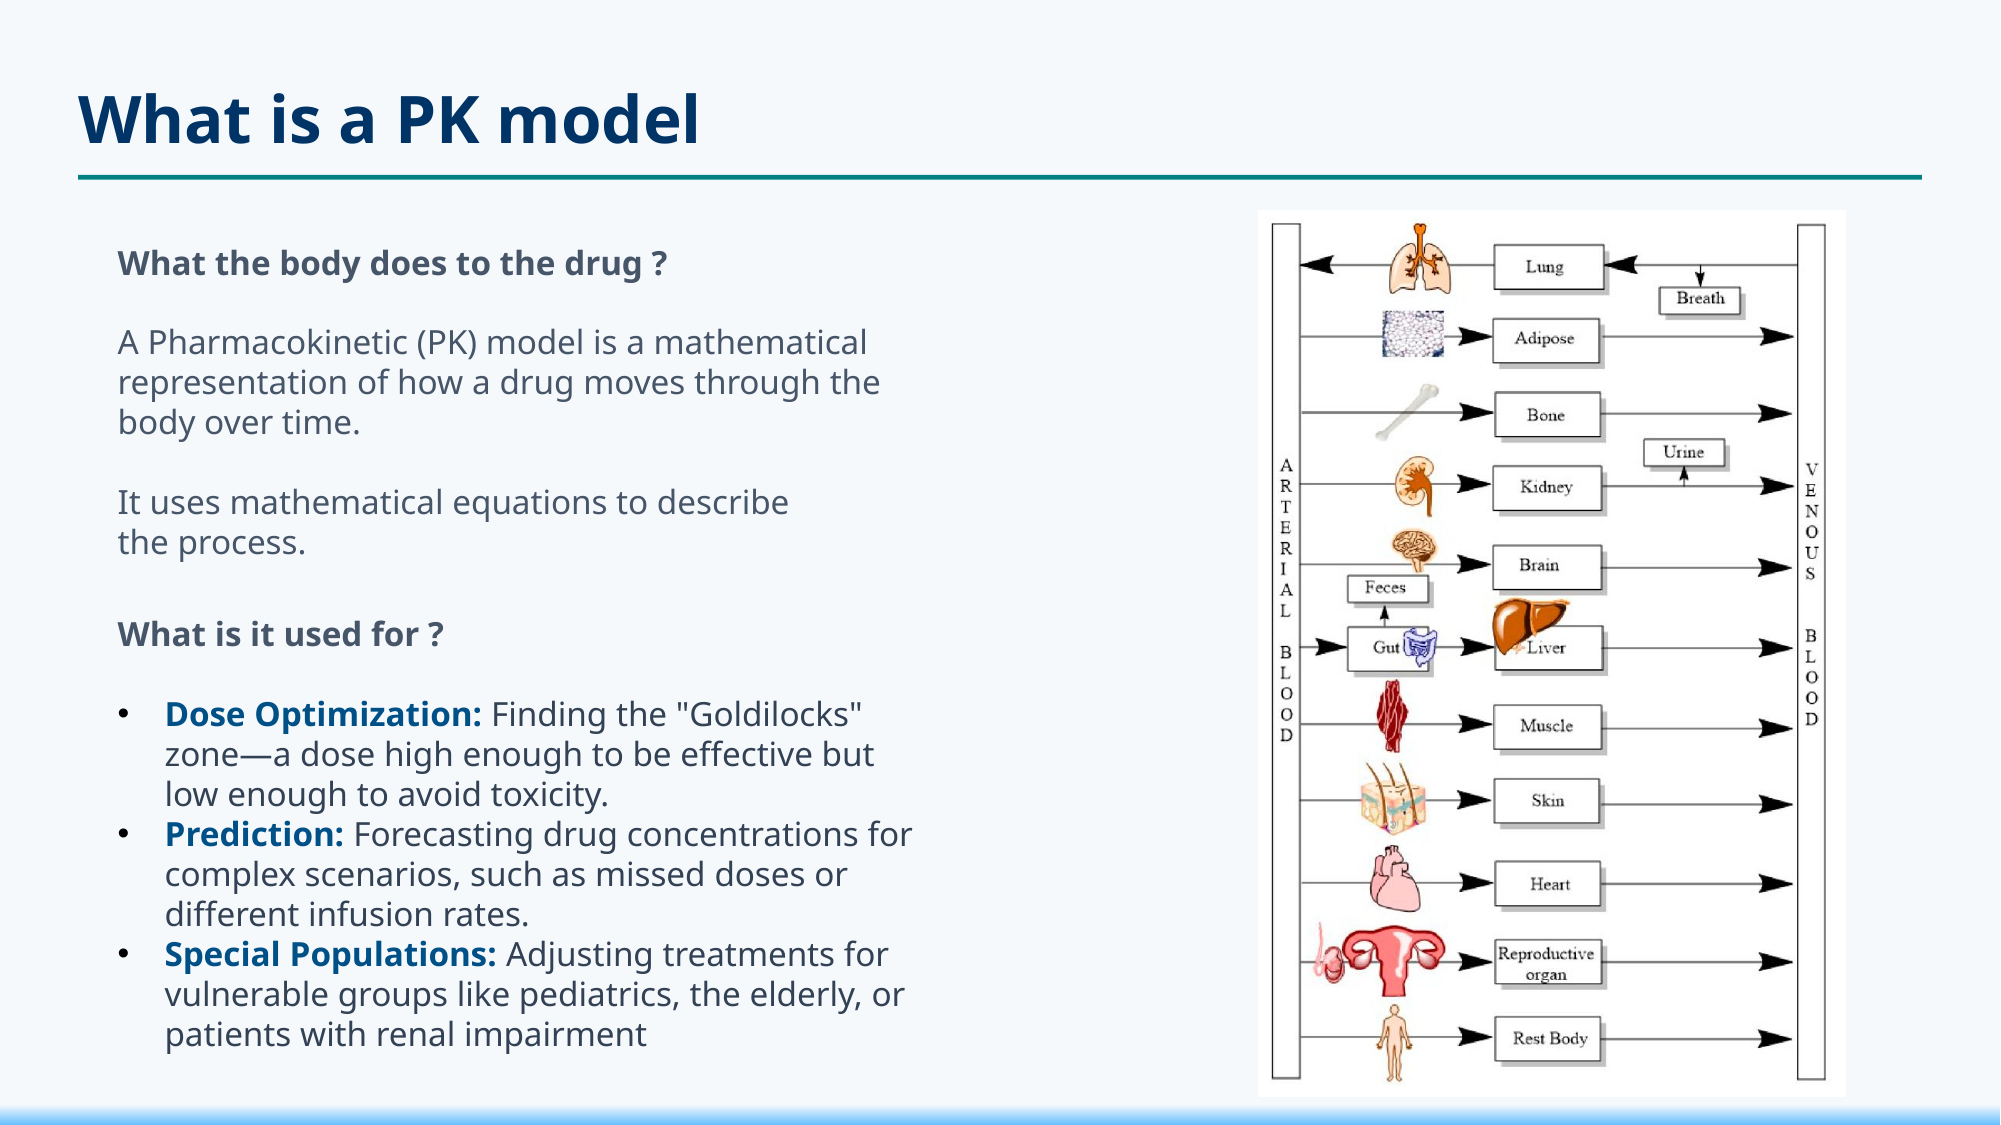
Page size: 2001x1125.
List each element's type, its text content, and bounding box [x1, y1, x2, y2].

text_box What the body does to the drug ? A Pharmacokinetic (PK) model is a mathematical representation of how a drug moves through the body over time. It uses mathematical equations to describe the process. [102, 234, 935, 569]
picture [1258, 209, 1846, 1097]
text_box [78, 174, 1922, 180]
text_box What is it used for ? Dose Optimization: Finding the "Goldilocks" zone—a dose high enough to be effective but low enough to avoid toxicity. Prediction: Forecasting drug concentrations for complex scenarios, such as missed doses or different infusion rates. Special Populations: Adjusting treatments for vulnerable groups like pediatrics, the elderly, or patients with renal impairment [102, 606, 935, 1061]
text_box What is a PK model [78, 78, 2000, 157]
